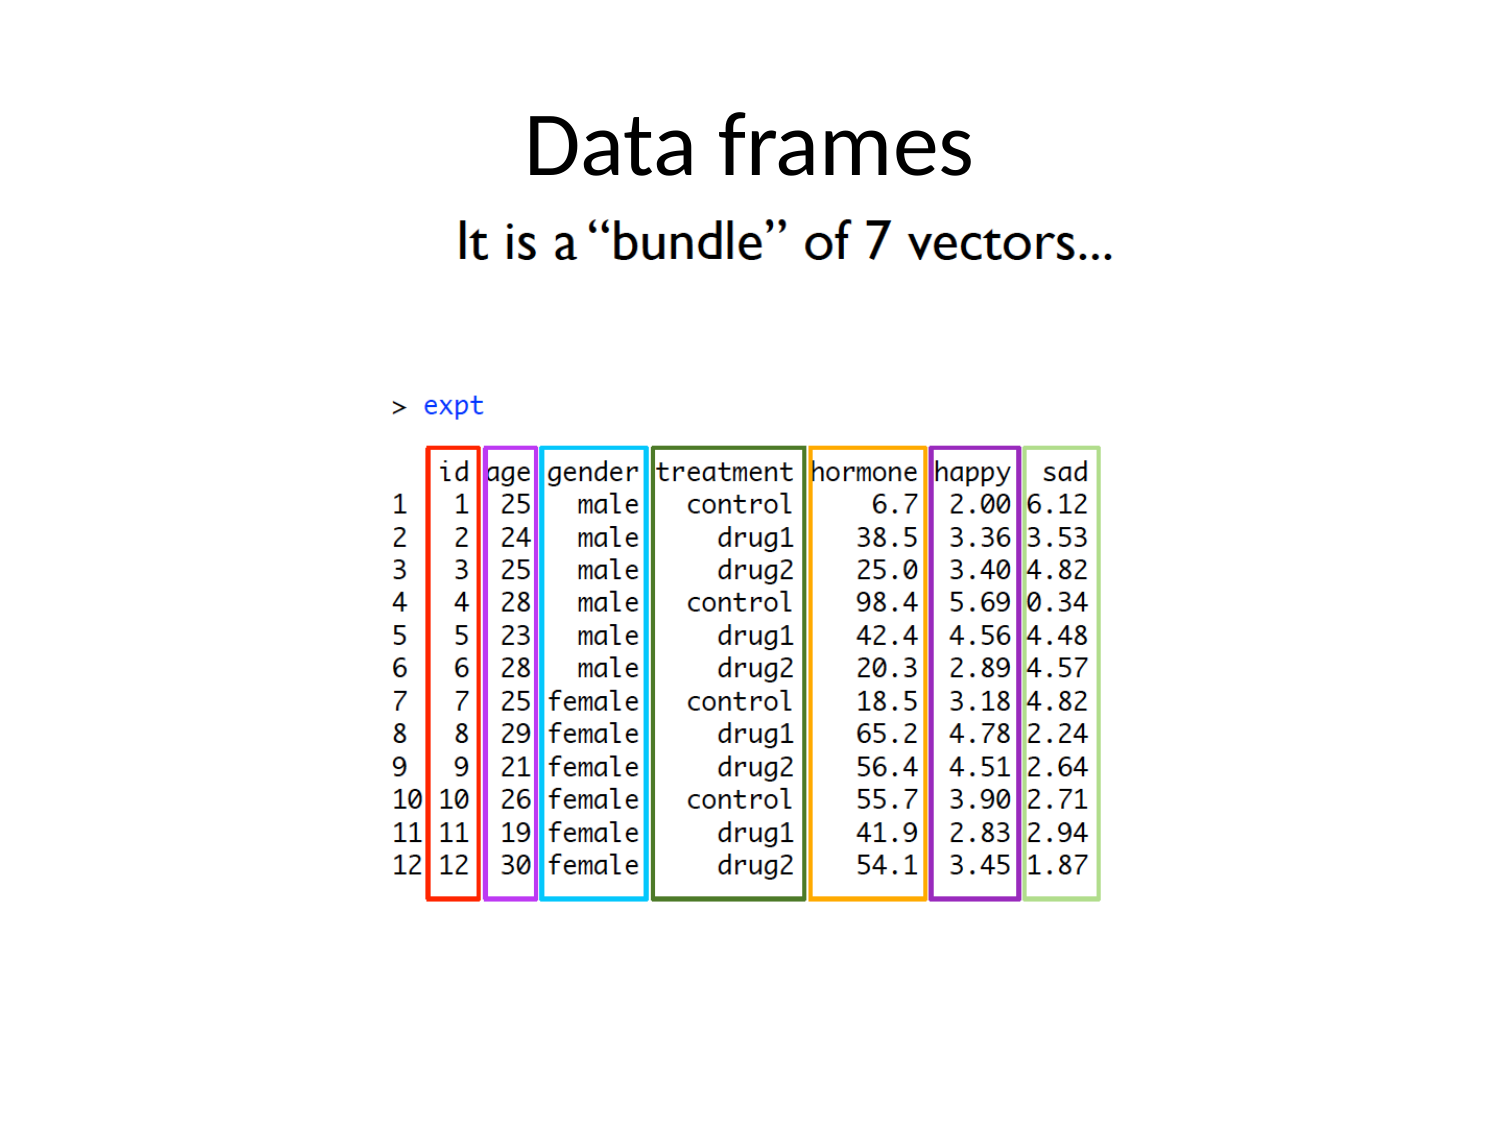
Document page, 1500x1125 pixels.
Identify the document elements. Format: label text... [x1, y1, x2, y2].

picture [320, 187, 1178, 936]
title Data frames [75, 45, 1425, 233]
